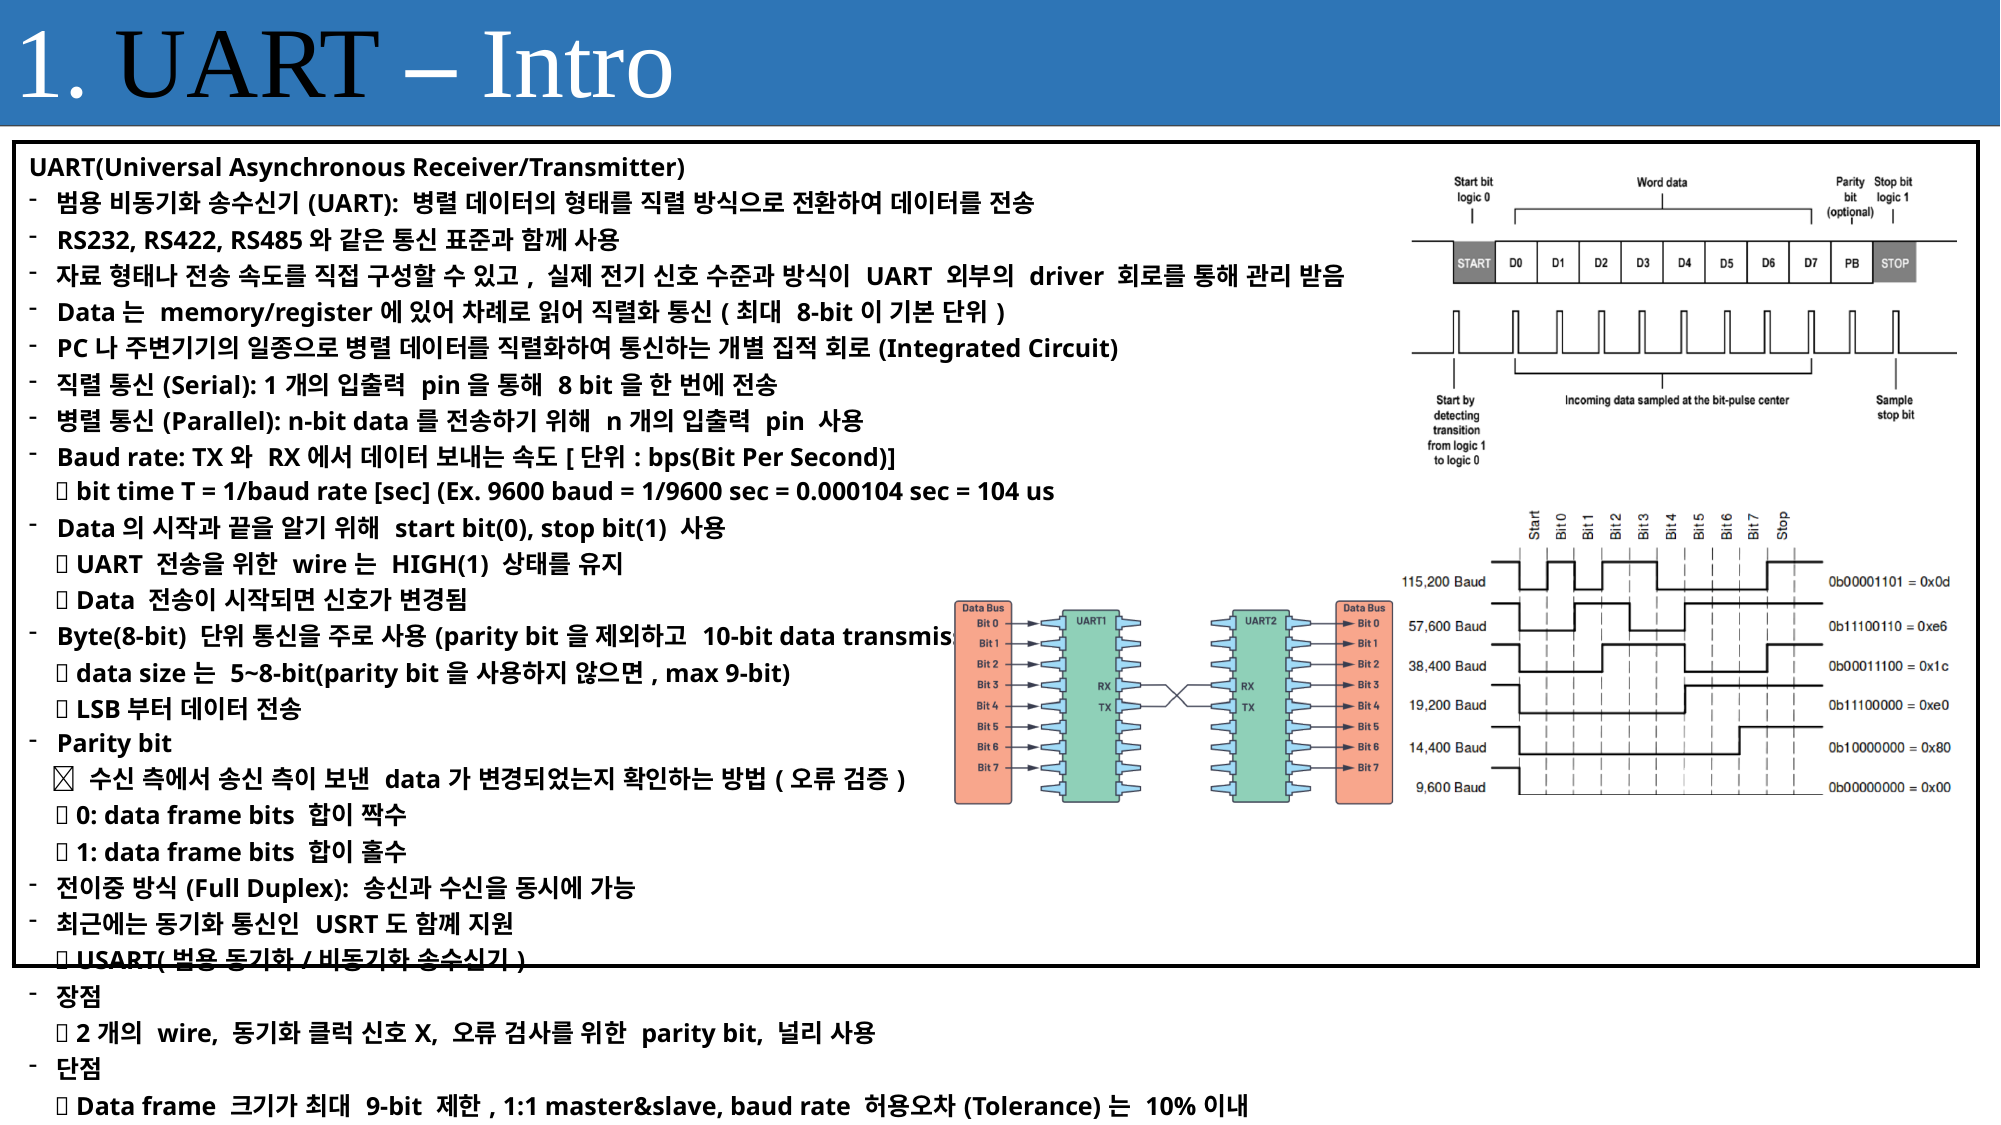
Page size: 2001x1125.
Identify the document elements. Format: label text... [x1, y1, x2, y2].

picture [948, 506, 1961, 809]
text_box 1. UART – Intro [0, 0, 2000, 126]
picture [1397, 170, 1961, 478]
table_header UART(Universal Asynchronous Receiver/Transmitter) 범용 비동기화 송수신기(UART): 병렬 데이터의 형태를 직렬 방식으로 전환하여 데이터를 전송 RS232, RS422, RS485와 같은 통신 표준과 함께 사용 자료 형태나 전송 속도를 직접 구성할 수 있고, 실제 전기 신호 수준과 방식이 UART 외부의 driver 회로를 통해 관리 받음 Data는 memory/register에 있어 차례로 읽어 직렬화 통신(최대 8-bit이 기본 단위) PC나 주변기기의 일종으로 병렬 데이터를 직렬화하여 통신하는 개별 집적 회로(Integrated Circuit) 직렬 통신(Serial): 1개의 입출력 pin을 통해 8 bit을 한 번에 전송 병렬 통신(Parallel): n-bit data를 전송하기 위해 n개의 입출력 pin 사용 Baud rate: TX와 RX에서 데이터 보내는 속도[단위: bps(Bit Per Second)]  bit time T = 1/baud rate [sec] (Ex. 9600 baud = 1/9600 sec = 0.000104 sec = 104 us Data의 시작과 끝을 알기 위해 start bit(0), stop bit(1) 사용  UART 전송을 위한 wire는 HIGH(1) 상태를 유지  Data 전송이 시작되면 신호가 변경됨 Byte(8-bit) 단위 통신을 주로 사용(parity bit을 제외하고 10-bit data transmission)  data size는 5~8-bit(parity bit을 사용하지 않으면, max 9-bit)  LSB부터 데이터 전송 Parity bit  수신 측에서 송신 측이 보낸 data가 변경되었는지 확인하는 방법(오류 검증)  0: data frame bits 합이 짝수  1: data frame bits 합이 홀수 전이중 방식(Full Duplex): 송신과 수신을 동시에 가능 최근에는 동기화 통신인 USRT도 함꼐 지원  USART(범용 동기화/비동기화 송수신기) 장점  2개의 wire, 동기화 클럭 신호X, 오류 검사를 위한 parity bit, 널리 사용 단점  Data frame 크기가 최대 9-bit 제한, 1:1 master&slave, baud rate 허용오차(Tolerance)는 10%이내 [16, 144, 1976, 964]
